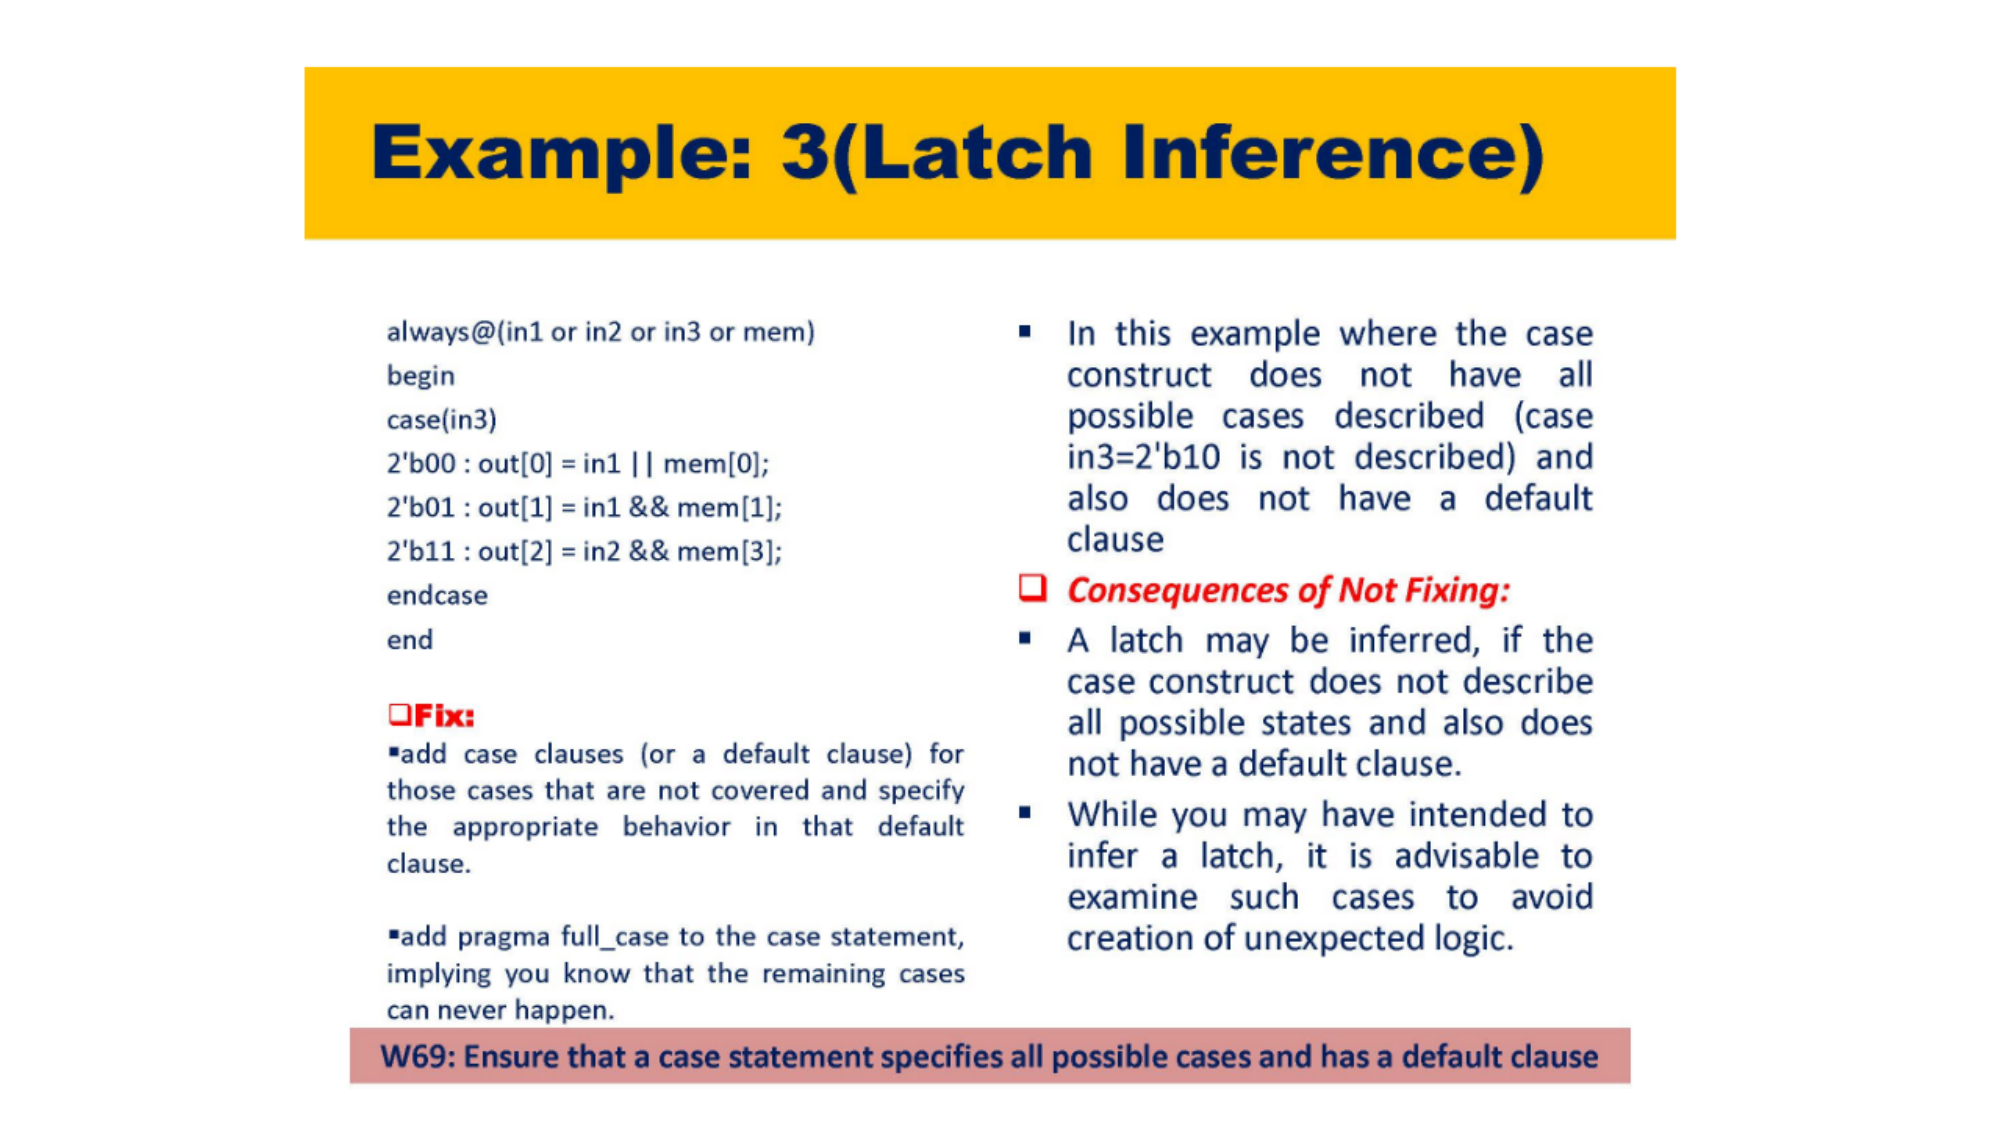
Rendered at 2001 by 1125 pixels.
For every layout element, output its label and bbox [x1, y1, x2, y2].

picture [272, 36, 1728, 1089]
